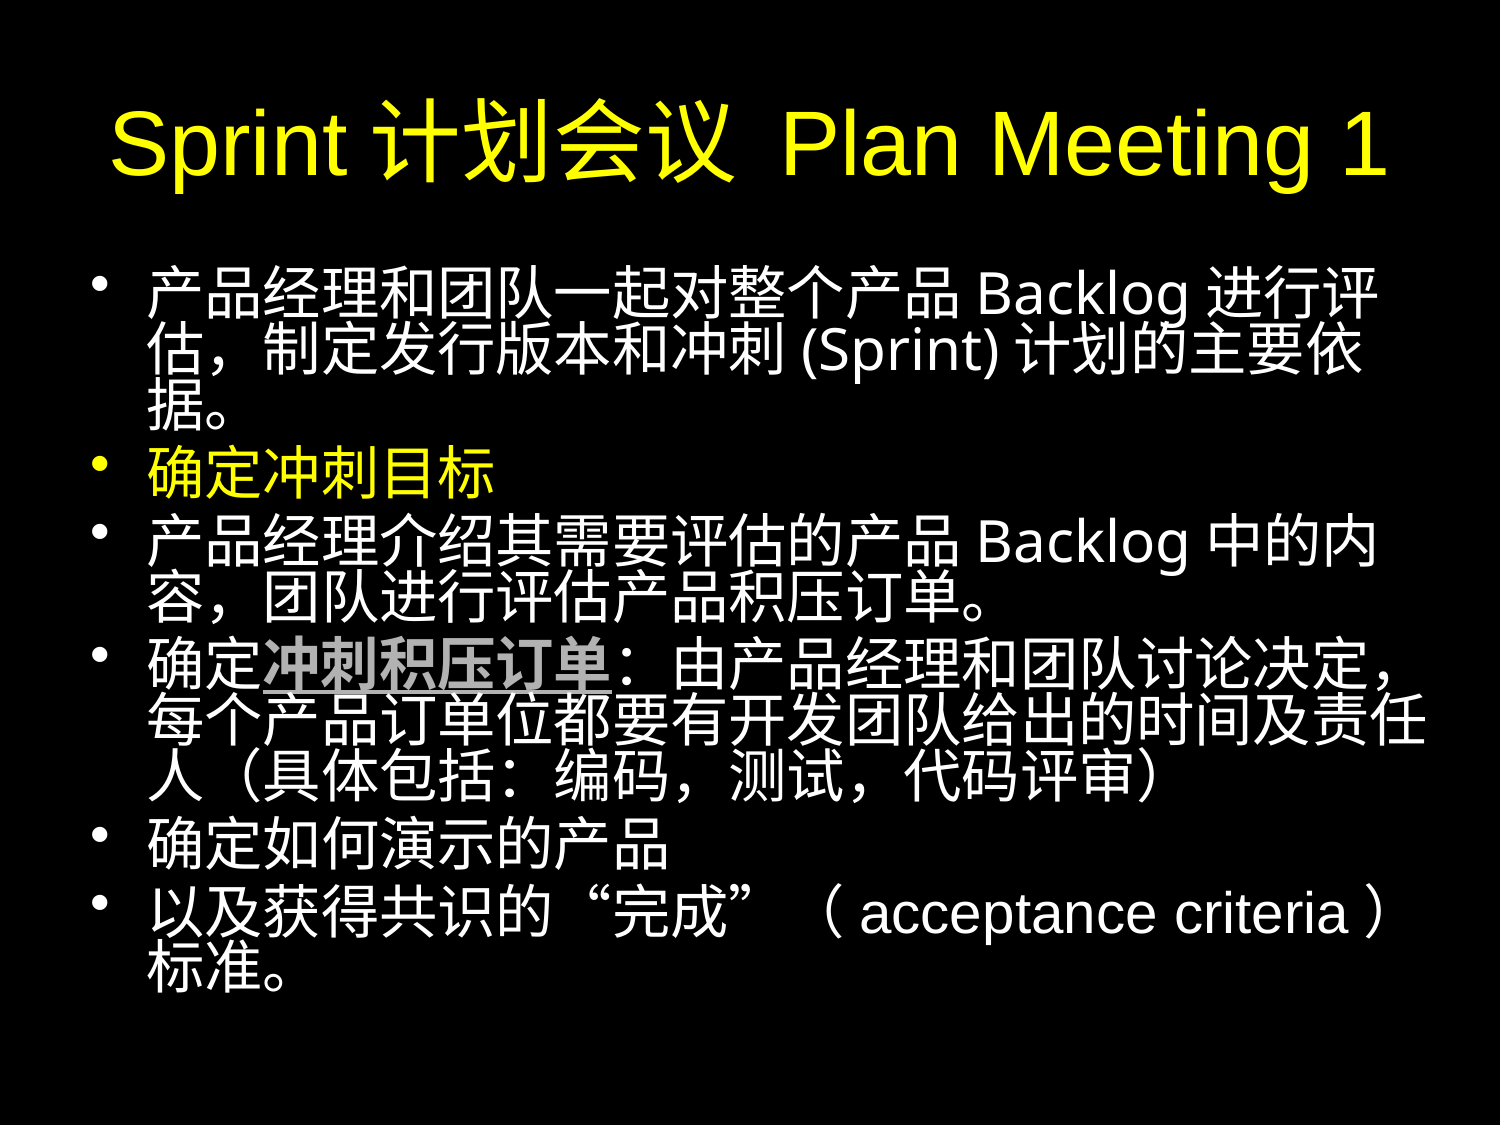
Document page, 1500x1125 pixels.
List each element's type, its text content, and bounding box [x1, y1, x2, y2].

title Sprint计划会议 Plan Meeting 1 [75, 45, 1425, 233]
list 产品经理和团队一起对整个产品Backlog进行评估，制定发行版本和冲刺(Sprint)计划的主要依据。 确定冲刺目标 产品经理介绍其需要评估的产品Backlog中的内容，团队进行评估产品积压订单。 确定冲刺积压订单：由产品经理和团队讨论决定，每个产品订单位都要有开发团队给出的时间及责任人（具体包括：编码，测试，代码评审） 确定如何演示的产品 以及获得共识的“完成”（acceptance criteria）标准。 [75, 262, 1447, 977]
